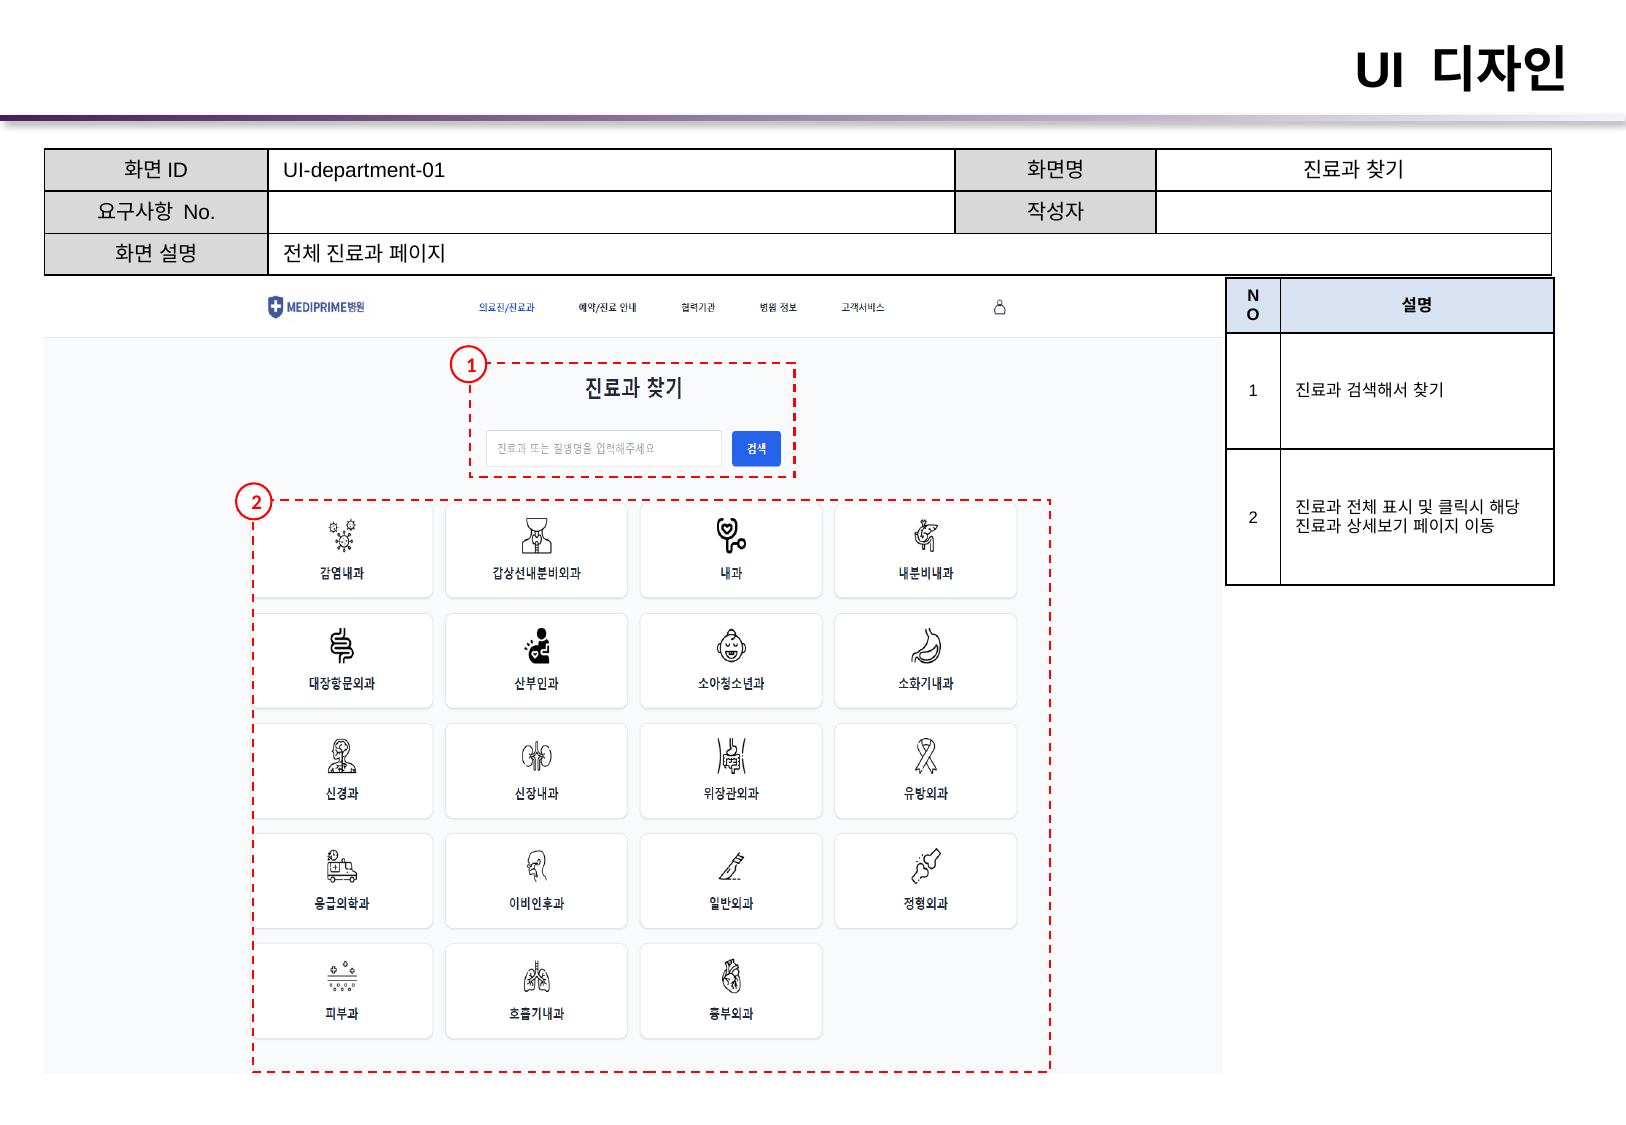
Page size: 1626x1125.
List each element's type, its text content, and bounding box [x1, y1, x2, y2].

table_cell 작성자 [956, 192, 1155, 233]
table_header UI-department-01 [269, 150, 954, 190]
table_cell 전체 진료과 페이지 [269, 234, 1551, 274]
table_cell [1157, 192, 1551, 233]
table_header 설명 [1281, 279, 1553, 332]
table_cell 화면 설명 [45, 234, 267, 274]
table_header NO [1227, 279, 1280, 332]
table_header 화면ID [45, 150, 267, 190]
table_cell [269, 192, 954, 233]
table_cell 2 [1227, 450, 1280, 584]
table_cell 진료과 검색해서 찾기 [1281, 334, 1553, 448]
table_cell 1 [1227, 334, 1280, 448]
table_cell 진료과 전체 표시 및 클릭시 해당 진료과 상세보기 페이지 이동 [1281, 450, 1553, 584]
table_cell 요구사항 No. [45, 192, 267, 233]
table_header 화면명 [956, 150, 1155, 190]
table_header 진료과 찾기 [1157, 150, 1551, 190]
picture [44, 277, 1223, 1074]
